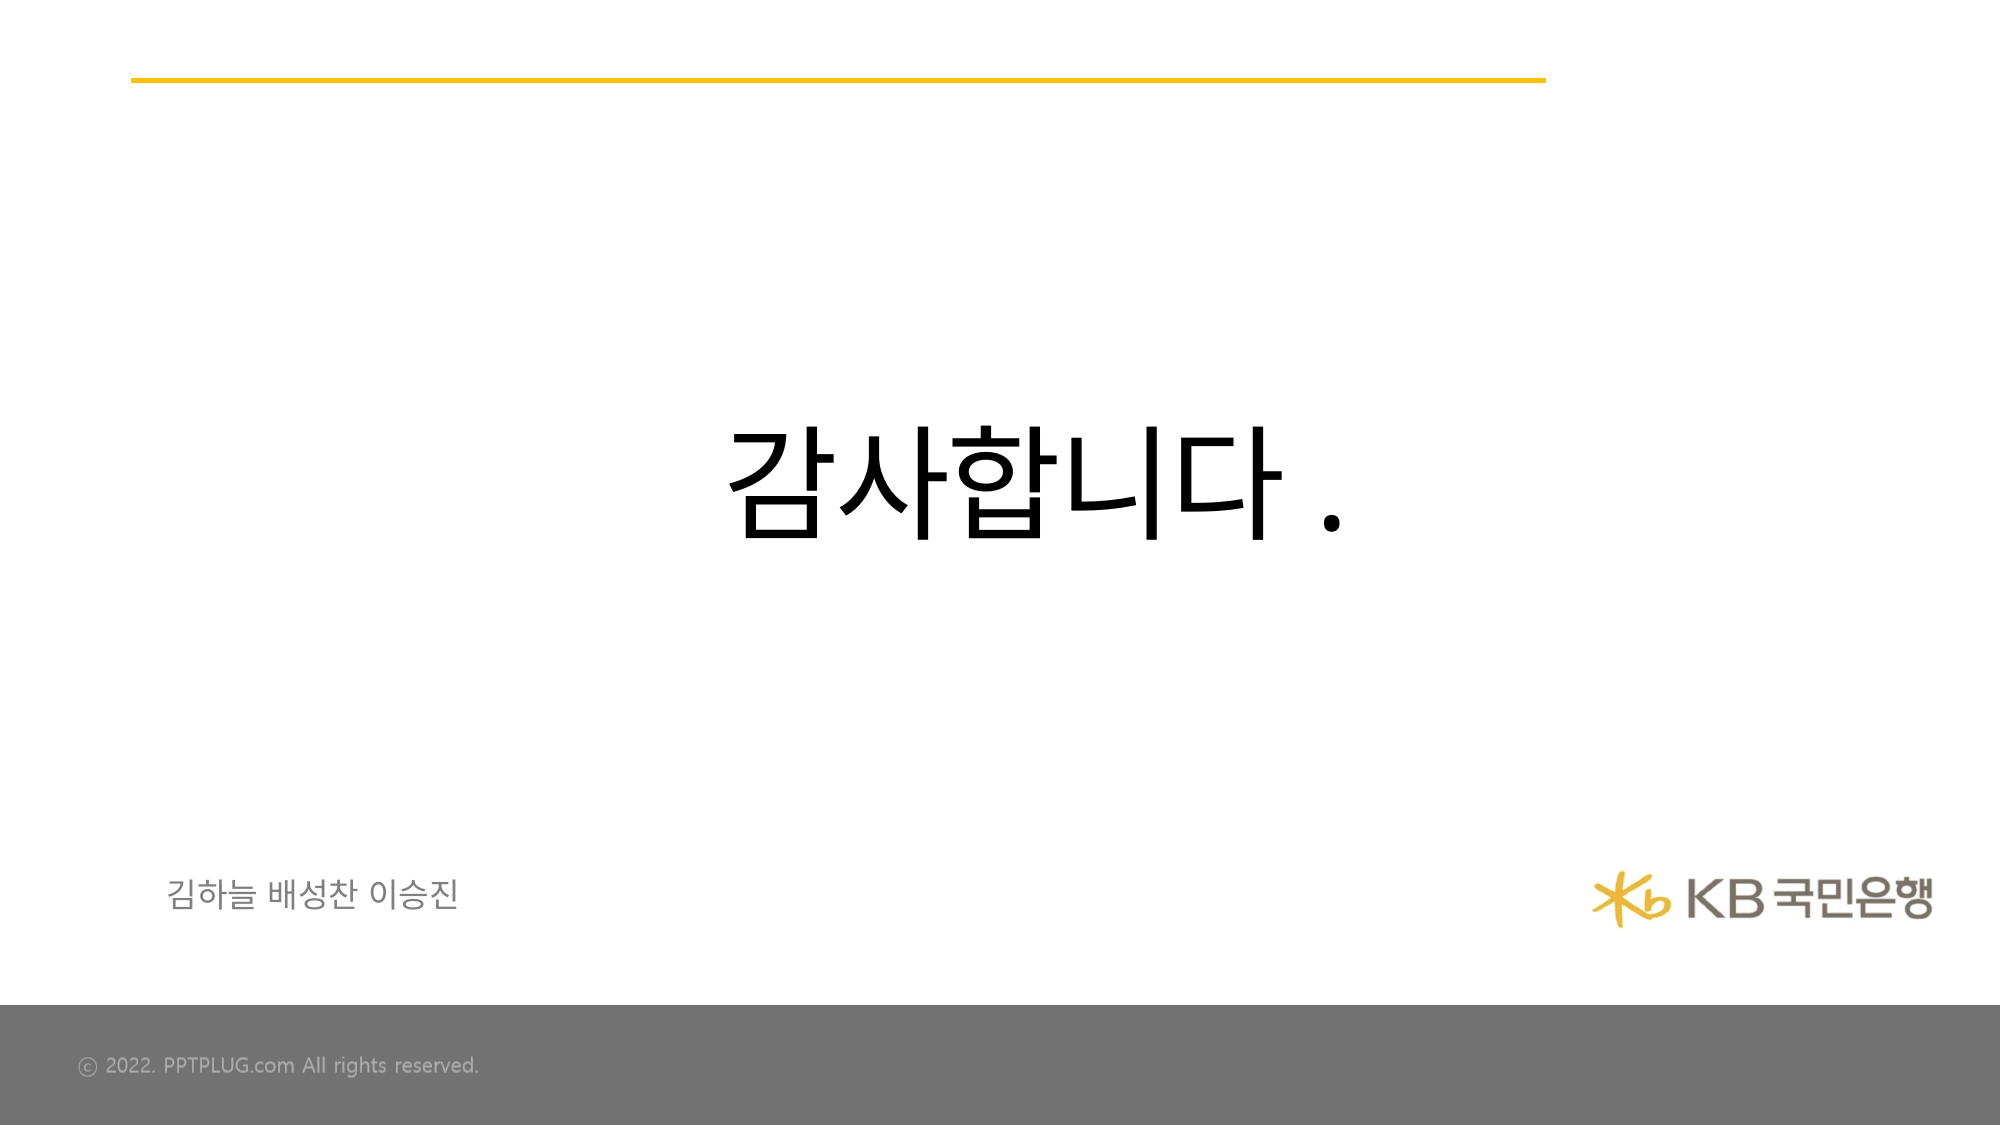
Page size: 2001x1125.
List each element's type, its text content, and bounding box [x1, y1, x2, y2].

text_box 김하늘 배성찬 이승진 [152, 867, 475, 922]
picture [1591, 849, 1940, 946]
text_box 감사합니다. [708, 397, 1519, 563]
